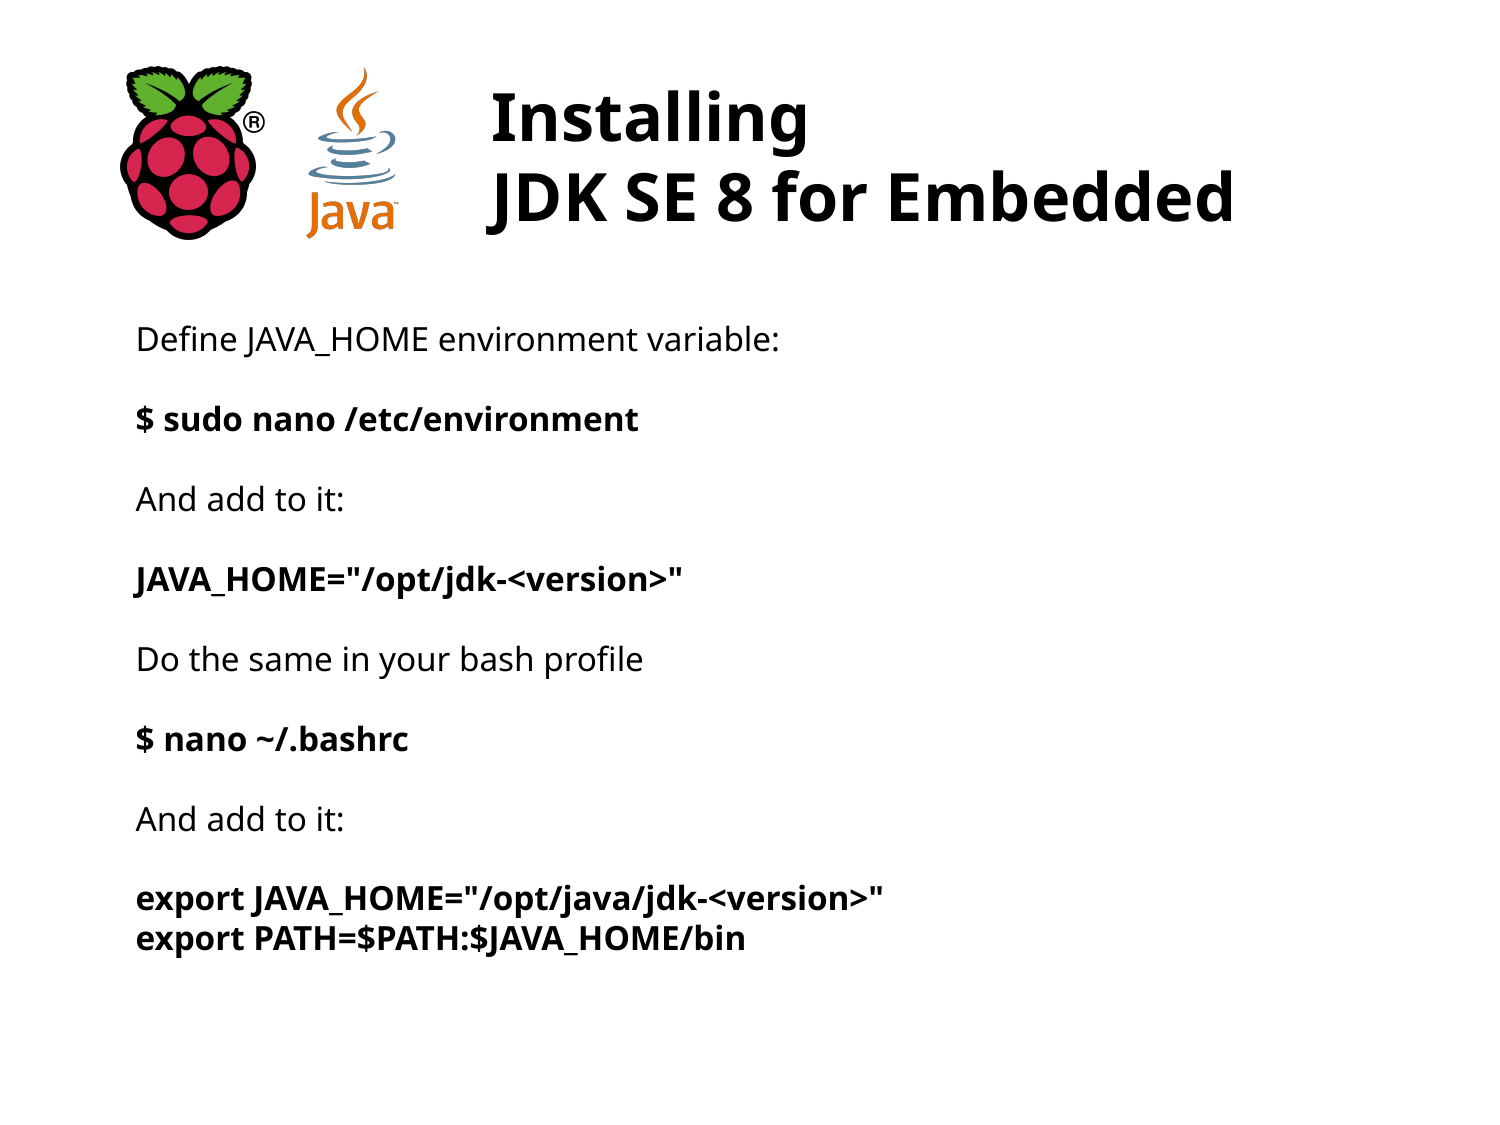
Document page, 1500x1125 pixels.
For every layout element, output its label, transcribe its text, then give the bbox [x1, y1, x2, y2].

picture [120, 66, 265, 240]
text_box Define JAVA_HOME environment variable: $ sudo nano /etc/environment And add to it: JAVA_HOME="/opt/jdk-<version>" Do the same in your bash profile $ nano ~/.bashrc And add to it: export JAVA_HOME="/opt/java/jdk-<version>" export PATH=$PATH:$JAVA_HOME/bin [120, 311, 1396, 1005]
text_box Installing JDK SE 8 for Embedded [477, 67, 1367, 243]
picture [304, 66, 399, 240]
